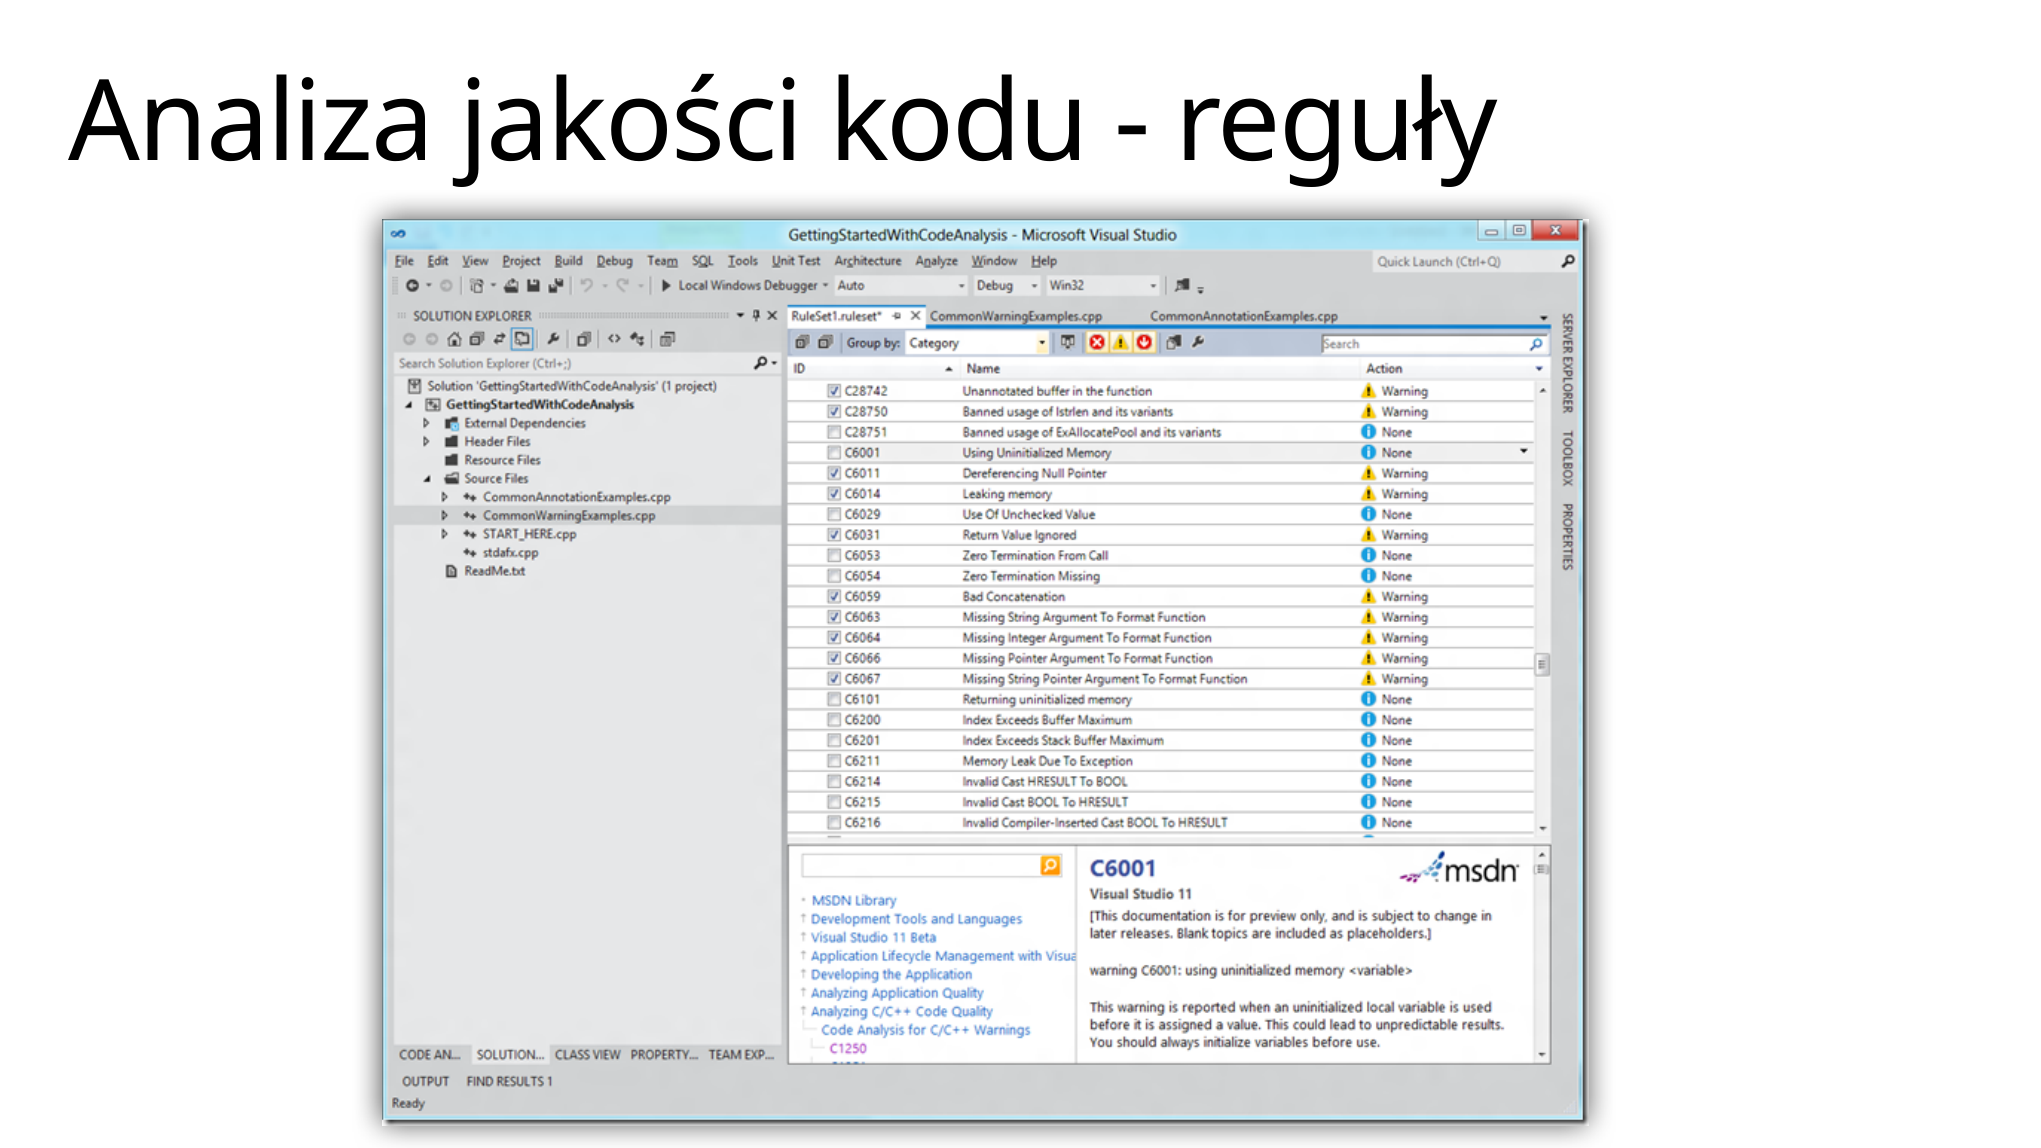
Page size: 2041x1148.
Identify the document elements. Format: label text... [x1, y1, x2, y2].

title Analiza jakości kodu - reguły [45, 48, 1996, 199]
picture [381, 219, 1589, 1126]
